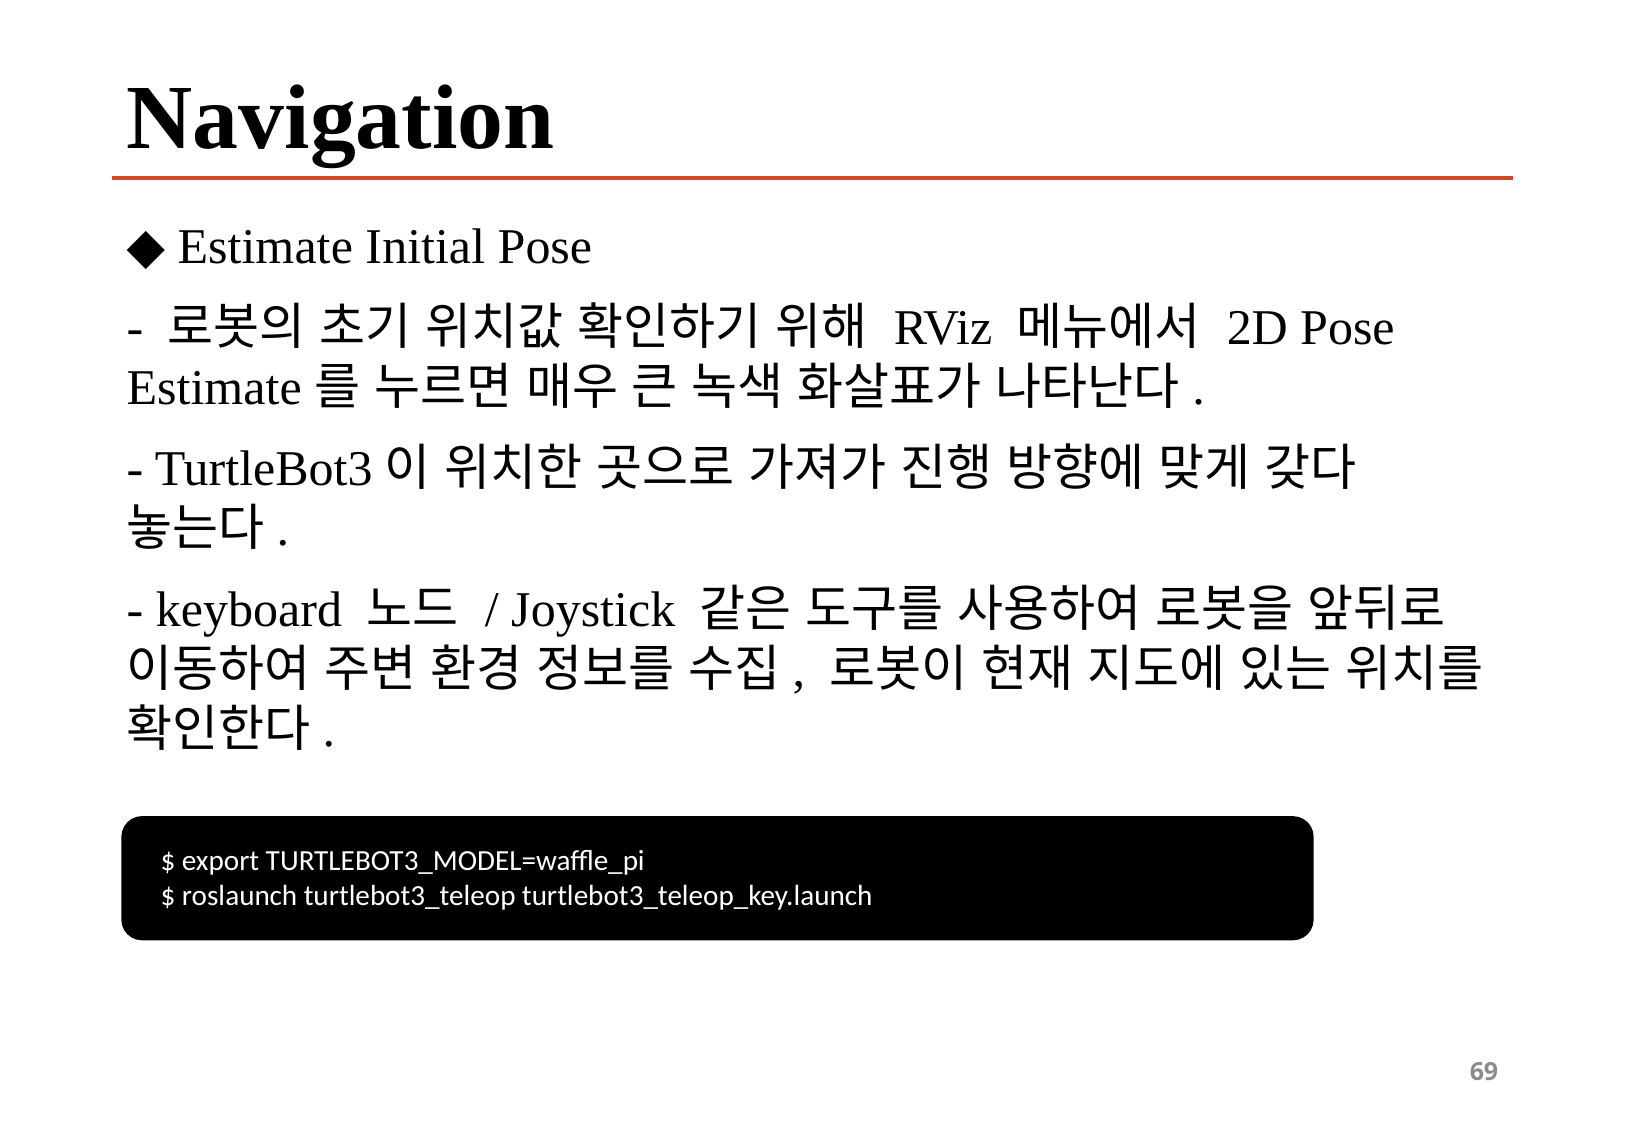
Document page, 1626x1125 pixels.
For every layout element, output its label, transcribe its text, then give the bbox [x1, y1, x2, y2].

list ◆ Estimate Initial Pose - 로봇의 초기 위치값 확인하기 위해 RViz 메뉴에서 2D Pose Estimate를 누르면 매우 큰 녹색 화살표가 나타난다. - TurtleBot3이 위치한 곳으로 가져가 진행 방향에 맞게 갖다 놓는다. - keyboard 노드 / Joystick 같은 도구를 사용하여 로봇을 앞뒤로 이동하여 주변 환경 정보를 수집, 로봇이 현재 지도에 있는 위치를 확인한다. [111, 205, 1514, 1014]
title Navigation [111, 59, 1514, 179]
slide_number 51 [1433, 1042, 1514, 1103]
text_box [121, 816, 1445, 941]
